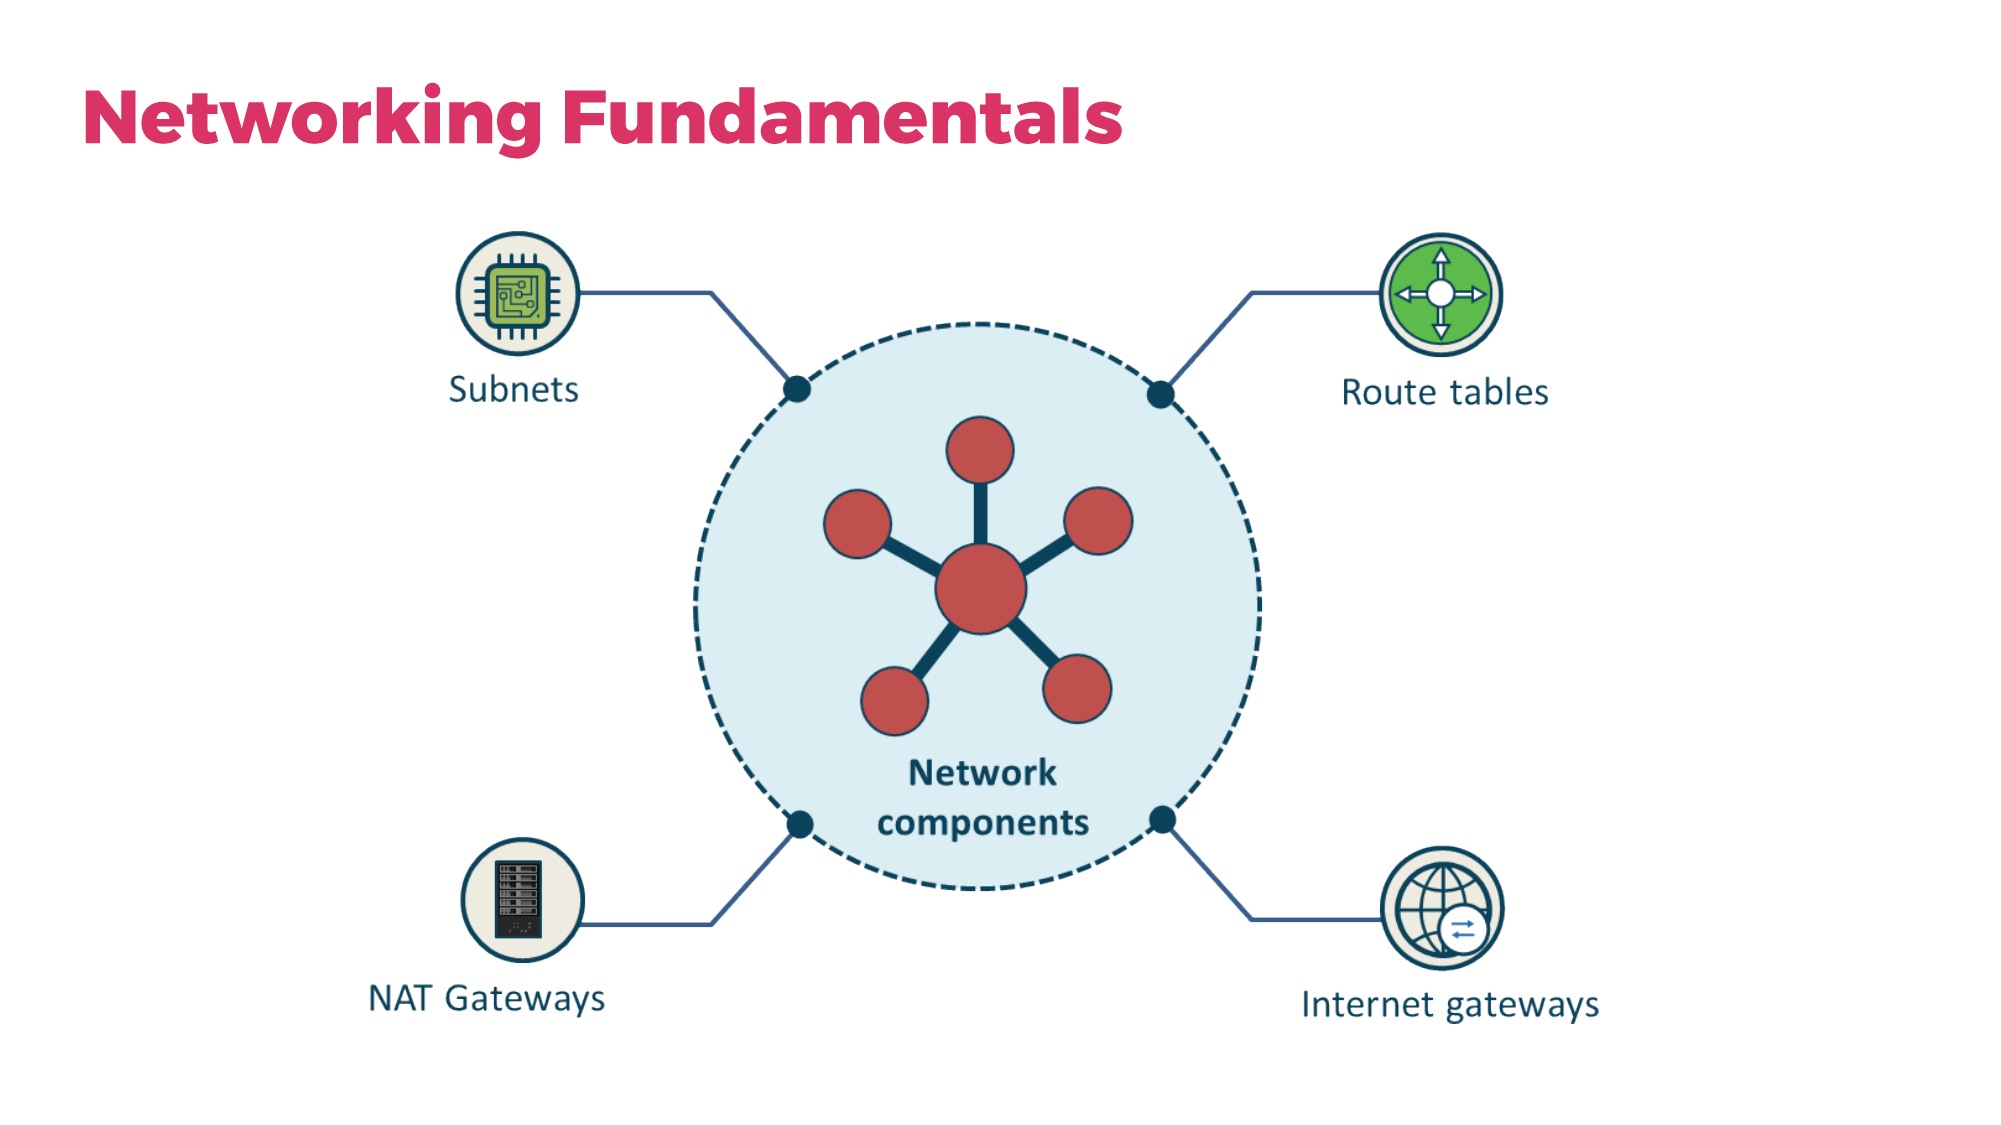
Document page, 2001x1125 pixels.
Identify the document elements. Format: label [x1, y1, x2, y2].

picture [370, 231, 1600, 1024]
picture [80, 70, 1169, 163]
